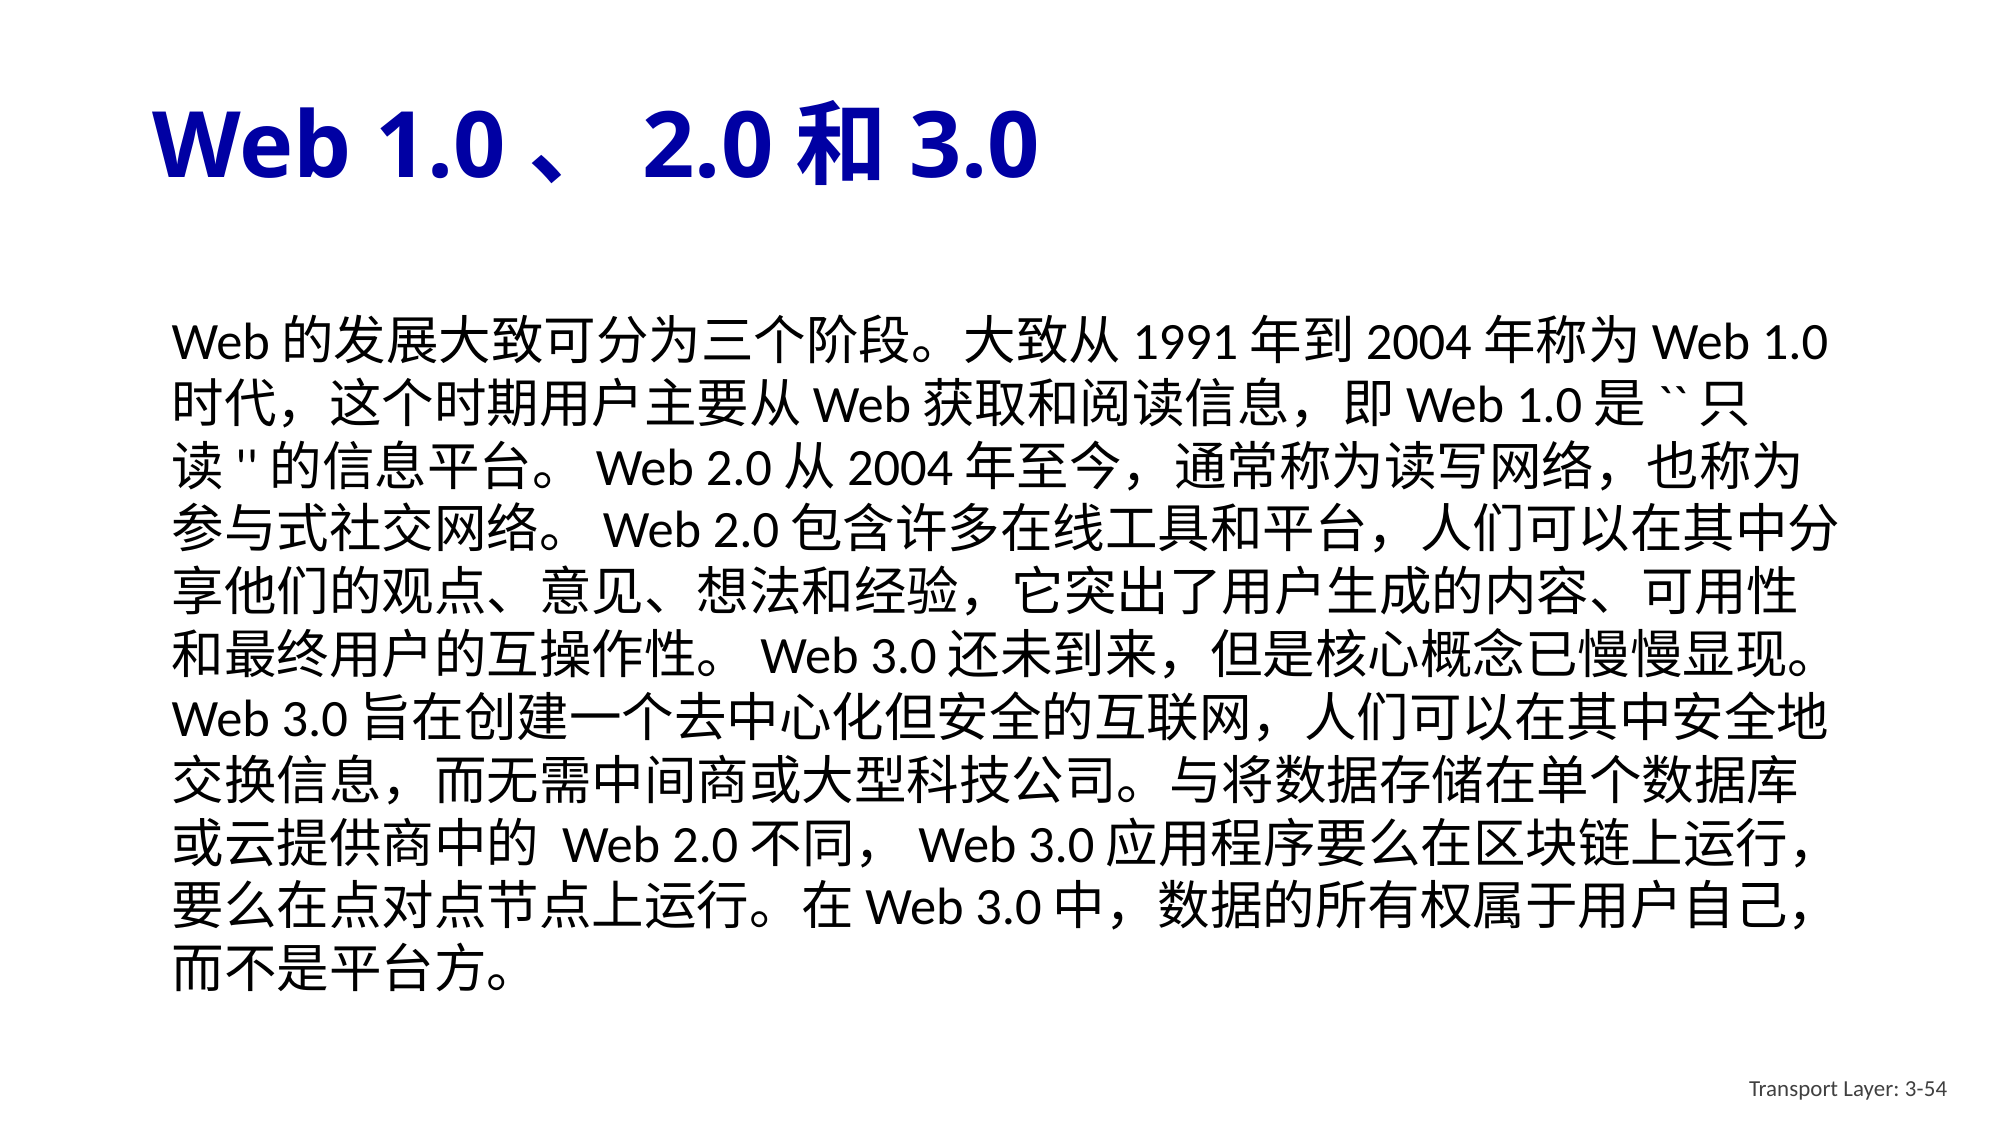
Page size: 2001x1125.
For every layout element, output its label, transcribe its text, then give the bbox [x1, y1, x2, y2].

slide_number Transport Layer: 3- [1512, 1056, 1963, 1117]
list Web的发展大致可分为三个阶段。大致从1991年到2004年称为Web 1.0时代，这个时期用户主要从Web获取和阅读信息，即Web 1.0是``只读''的信息平台。Web 2.0从2004年至今，通常称为读写网络，也称为参与式社交网络。Web 2.0包含许多在线工具和平台，人们可以在其中分享他们的观点、意见、想法和经验，它突出了用户生成的内容、可用性和最终用户的互操作性。Web 3.0还未到来，但是核心概念已慢慢显现。Web 3.0旨在创建一个去中心化但安全的互联网，人们可以在其中安全地交换信息，而无需中间商或大型科技公司。与将数据存储在单个数据库或云提供商中的 Web 2.0不同，Web 3.0应用程序要么在区块链上运行，要么在点对点节点上运行。在Web 3.0中，数据的所有权属于用户自己，而不是平台方。 [137, 299, 1863, 1014]
title Web 1.0、2.0和3.0 [137, 74, 1863, 221]
